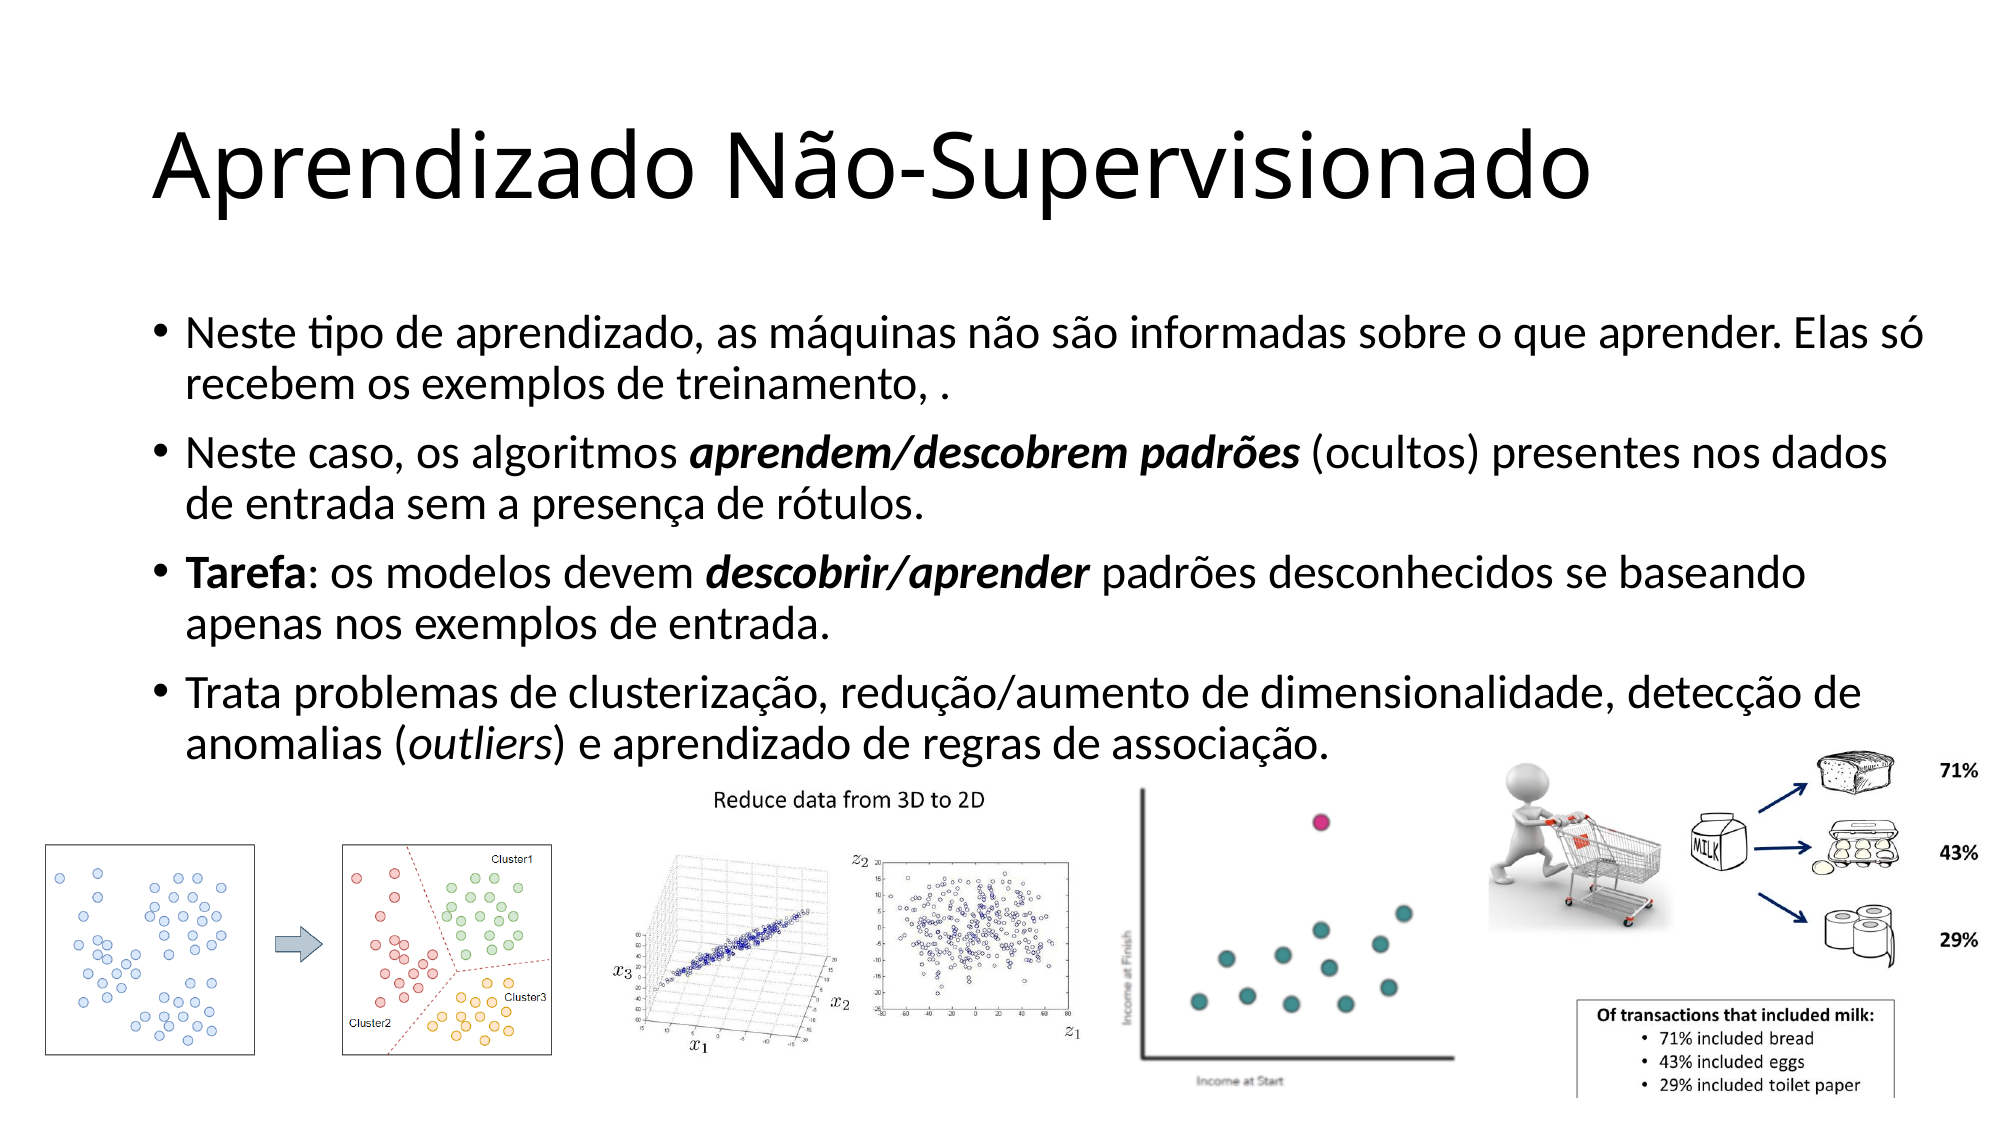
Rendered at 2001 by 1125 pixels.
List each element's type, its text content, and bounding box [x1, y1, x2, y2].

picture [609, 788, 1082, 1057]
title Aprendizado Não-Supervisionado [137, 59, 1863, 278]
picture [1116, 770, 1483, 1095]
picture [1488, 748, 1982, 1098]
picture [43, 839, 554, 1057]
